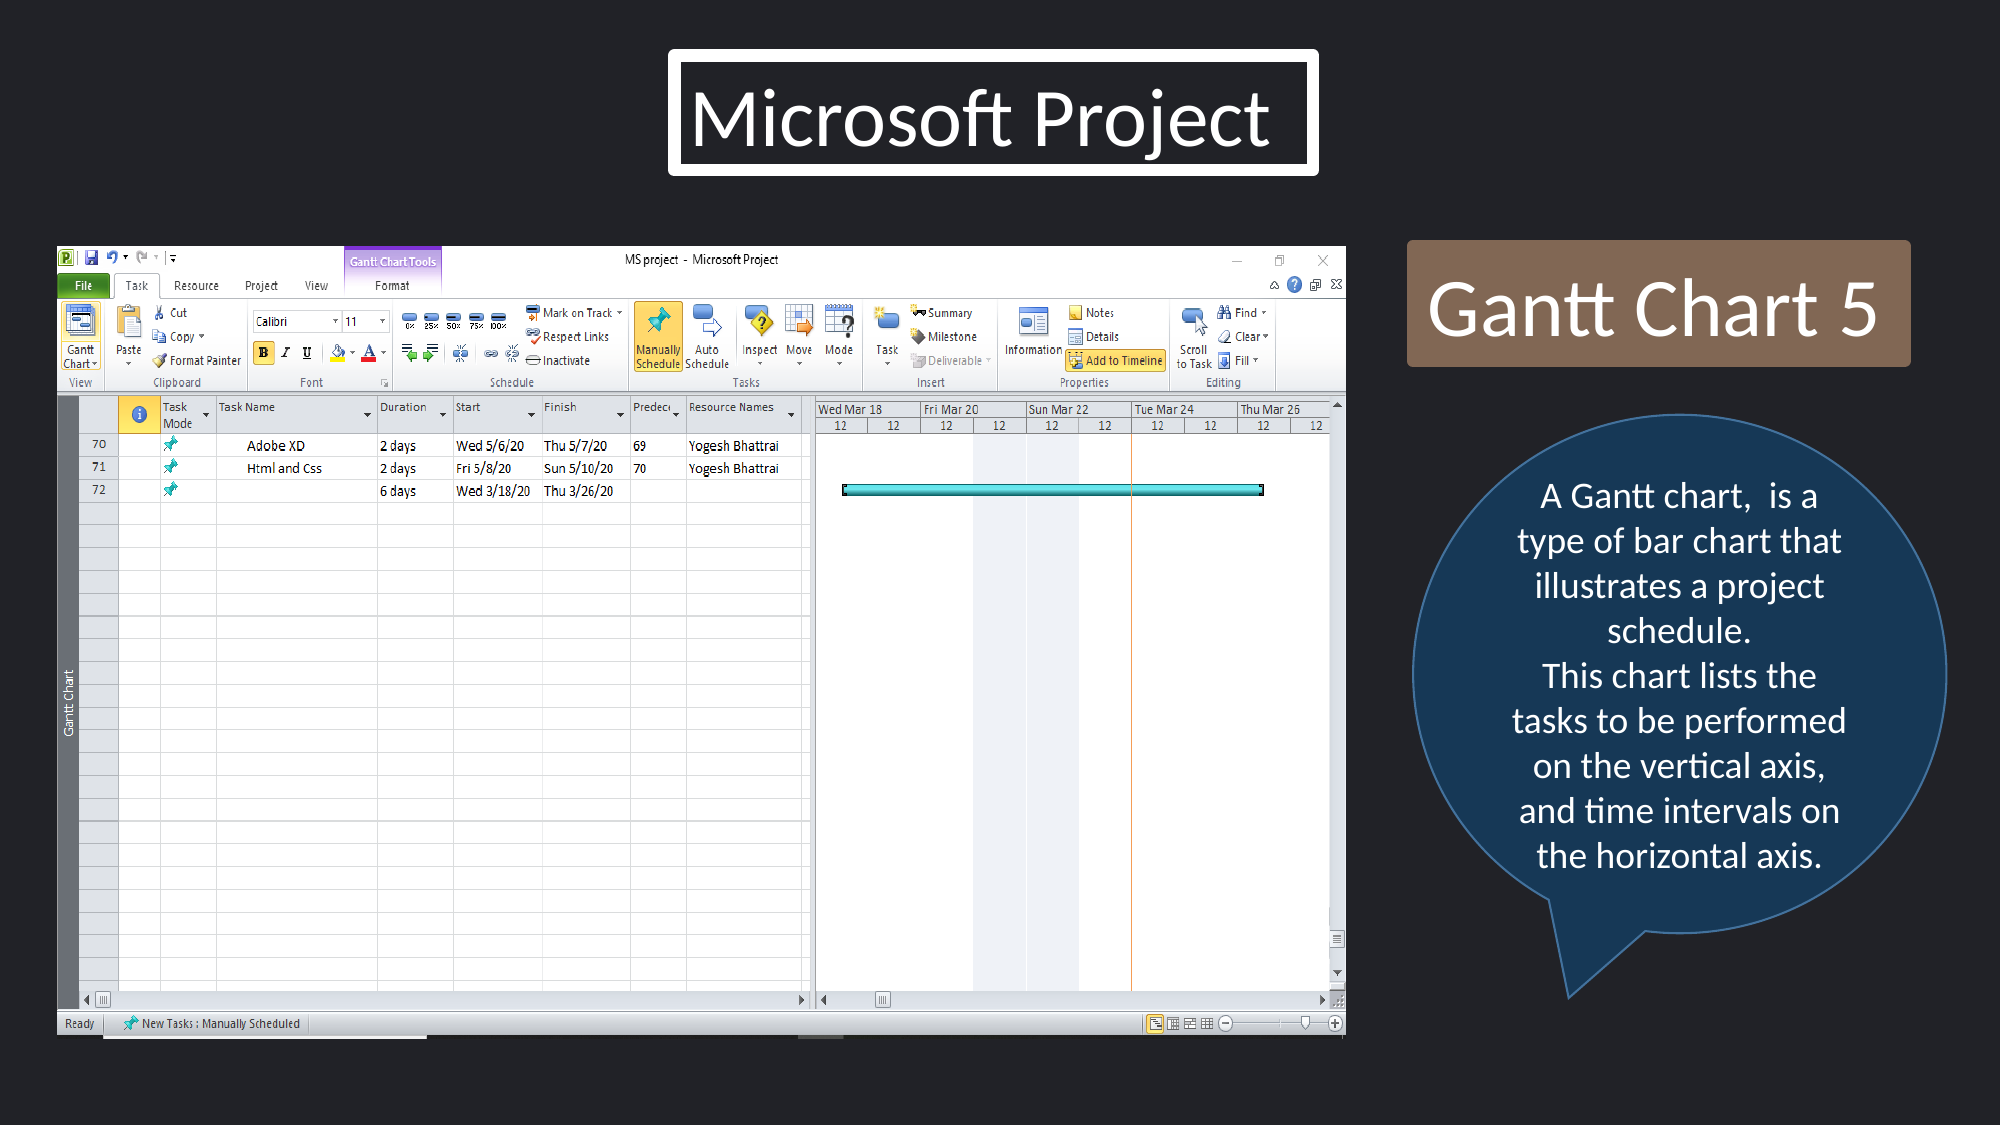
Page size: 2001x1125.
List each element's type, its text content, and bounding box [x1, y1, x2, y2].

text_box Microsoft Project [674, 55, 1313, 171]
picture [57, 246, 1346, 1039]
text_box Gantt Chart 5 [1413, 246, 1905, 361]
text_box A Gantt chart, is a type of bar chart that illustrates a project schedule. This chart lists the tasks to be performed on the vertical axis, and time intervals on the horizontal axis. [1412, 413, 1948, 1000]
